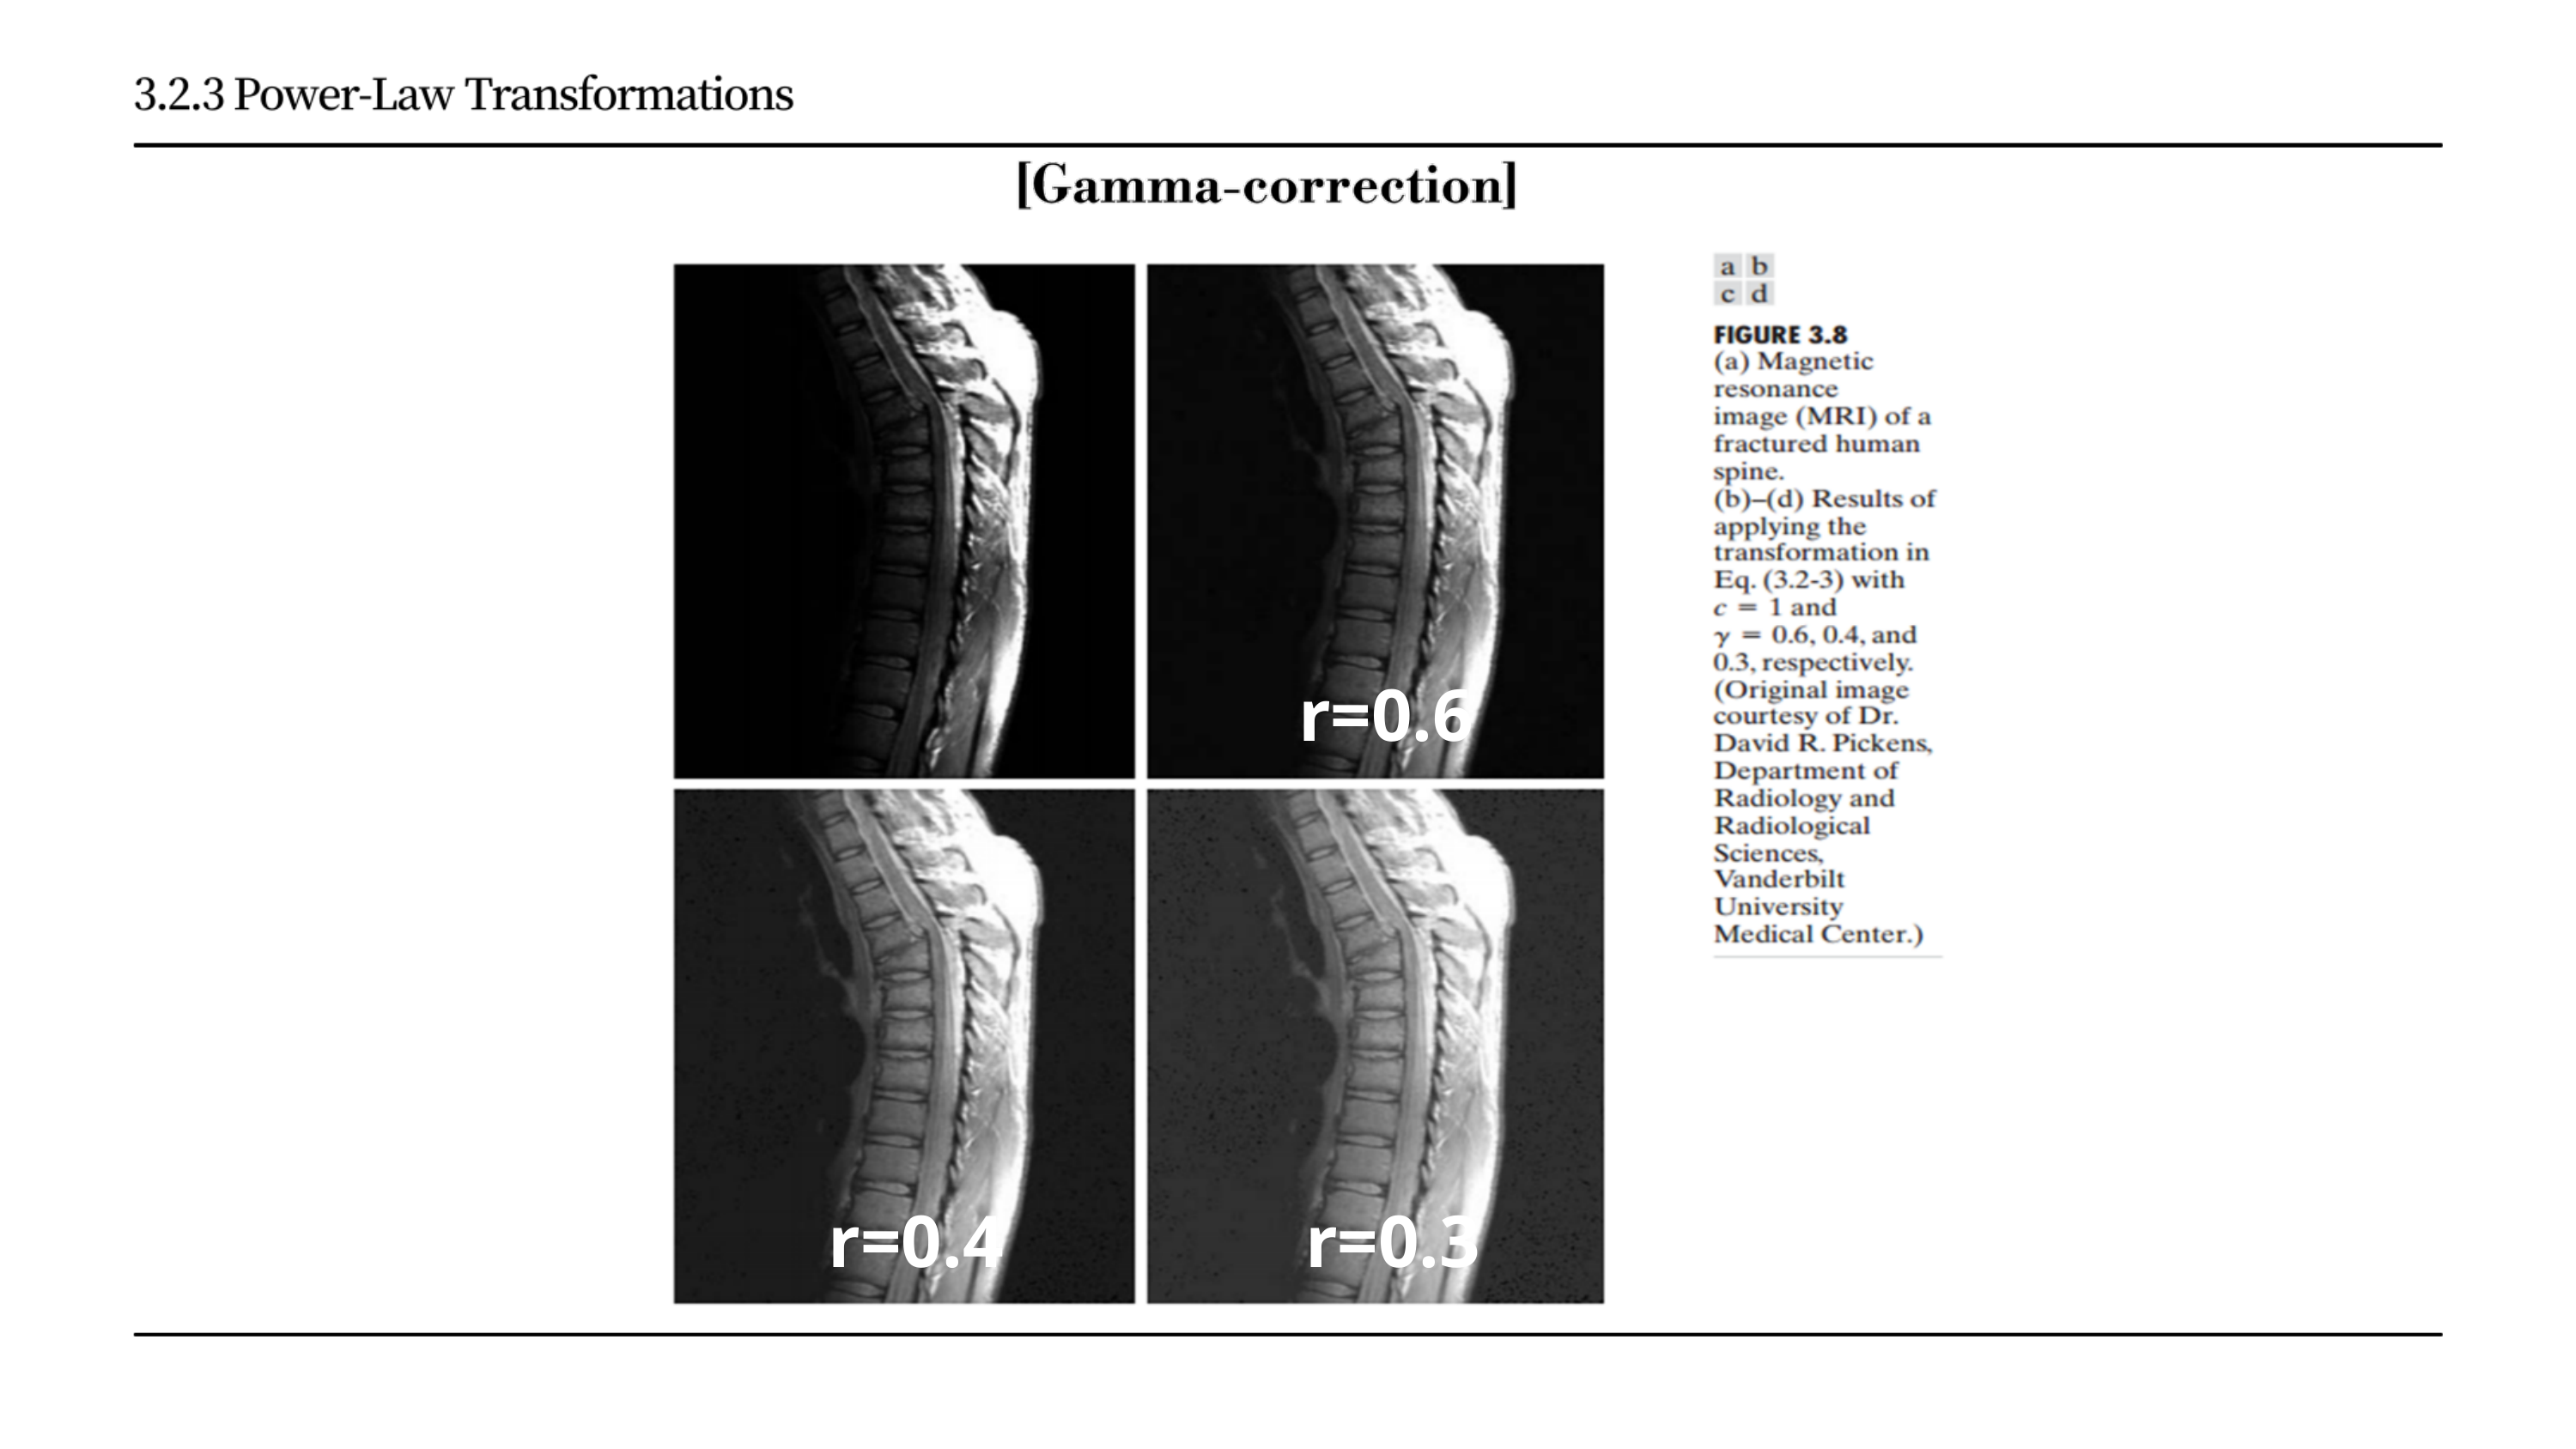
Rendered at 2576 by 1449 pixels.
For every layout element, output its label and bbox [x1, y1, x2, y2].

picture [118, 47, 832, 166]
text_box [624, 223, 2009, 1329]
text_box [133, 1331, 2443, 1337]
picture [932, 114, 1641, 304]
text_box [835, 142, 927, 148]
text_box [1644, 142, 2443, 148]
